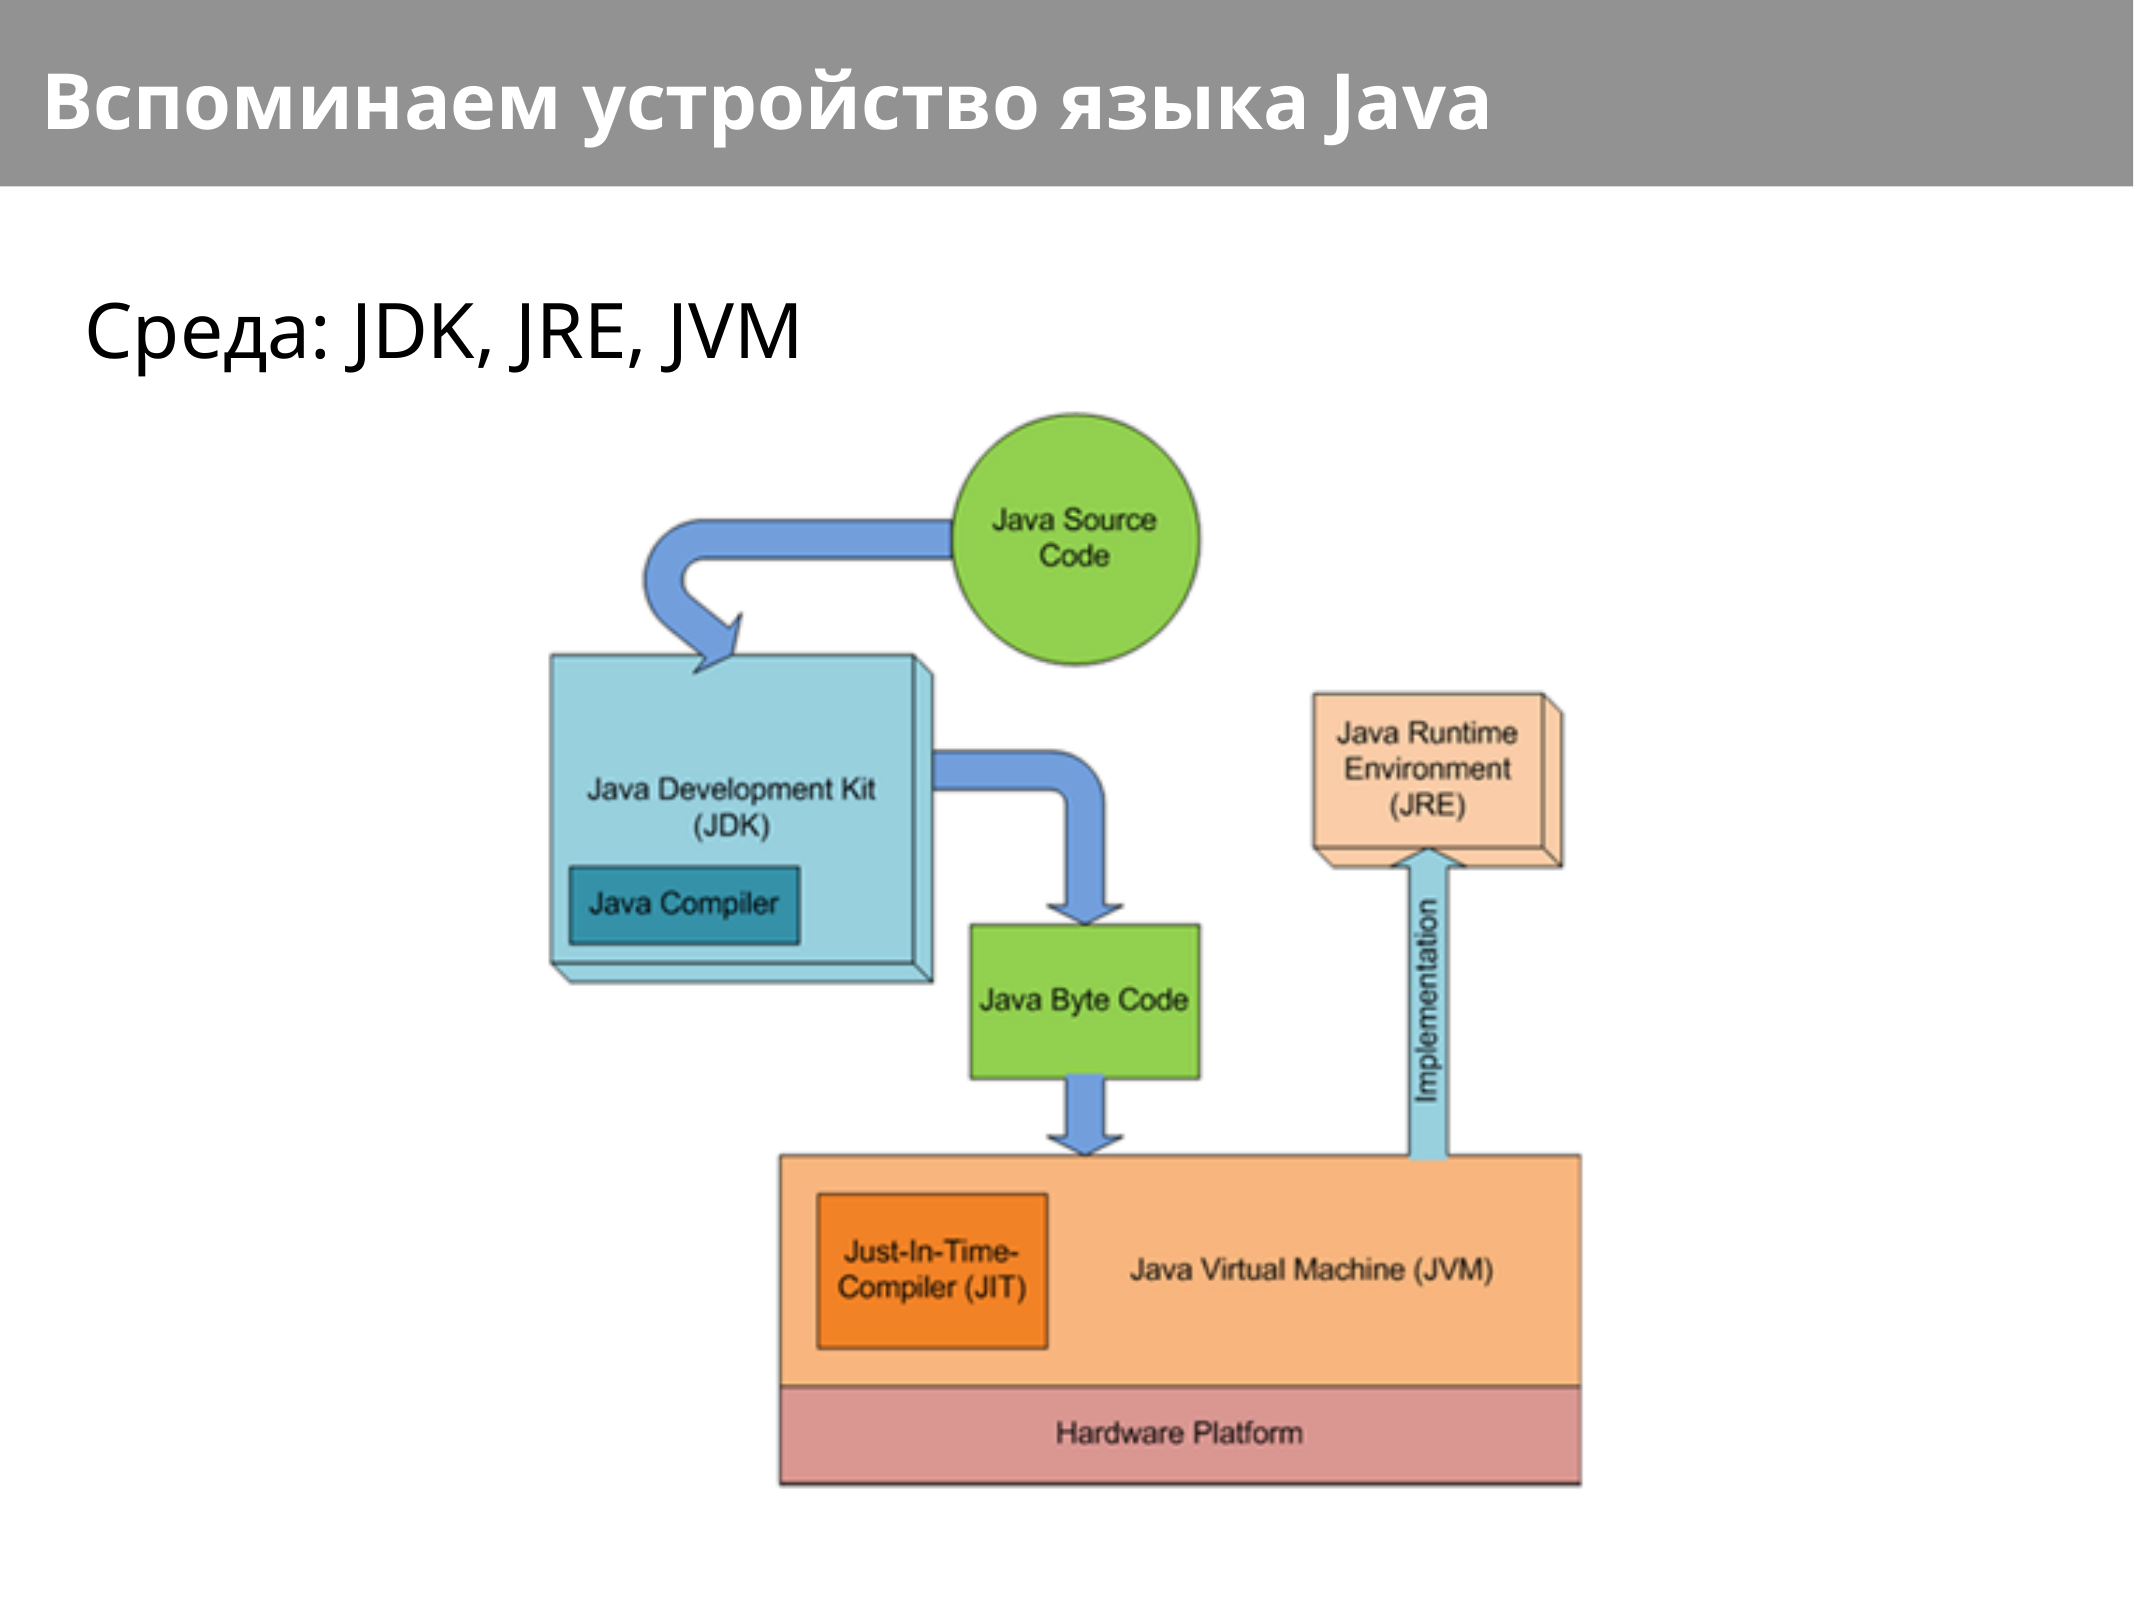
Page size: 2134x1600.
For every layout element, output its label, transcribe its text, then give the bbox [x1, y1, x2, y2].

picture [532, 395, 1601, 1503]
text_box [0, 0, 2134, 187]
text_box Среда: JDK, JRE, JVM [76, 260, 2057, 383]
title Вспоминаем устройство языка Java [32, 30, 2101, 154]
